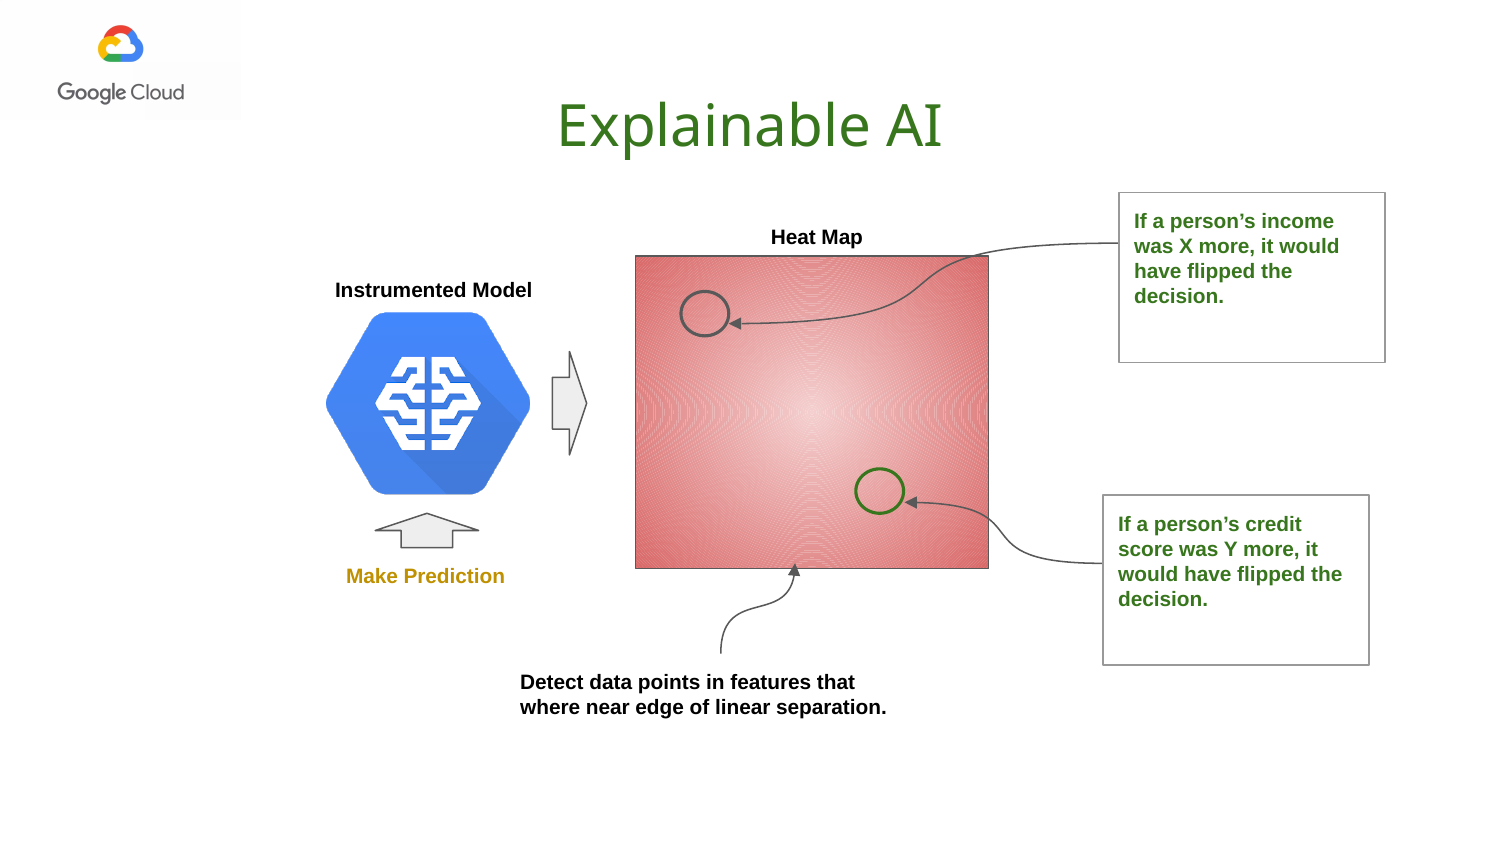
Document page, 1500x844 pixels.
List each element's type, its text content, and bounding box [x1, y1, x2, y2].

text_box [680, 291, 724, 336]
text_box If a person’s income was X more, it would have flipped the decision. [1119, 192, 1386, 363]
text_box Instrumented Model [320, 261, 573, 306]
text_box Make Prediction [331, 547, 526, 593]
text_box Detect data points in features that where near edge of linear separation. [505, 653, 905, 731]
text_box If a person’s credit score was Y more, it would have flipped the decision. [1103, 495, 1369, 666]
picture [0, 0, 241, 121]
text_box [855, 468, 904, 514]
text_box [712, 571, 804, 646]
text_box [552, 351, 587, 455]
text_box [904, 502, 1103, 564]
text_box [728, 242, 1120, 324]
title Explainable AI [51, 72, 1449, 167]
text_box [375, 515, 479, 547]
picture [326, 301, 531, 506]
text_box [635, 255, 989, 569]
text_box Heat Map [755, 208, 897, 241]
